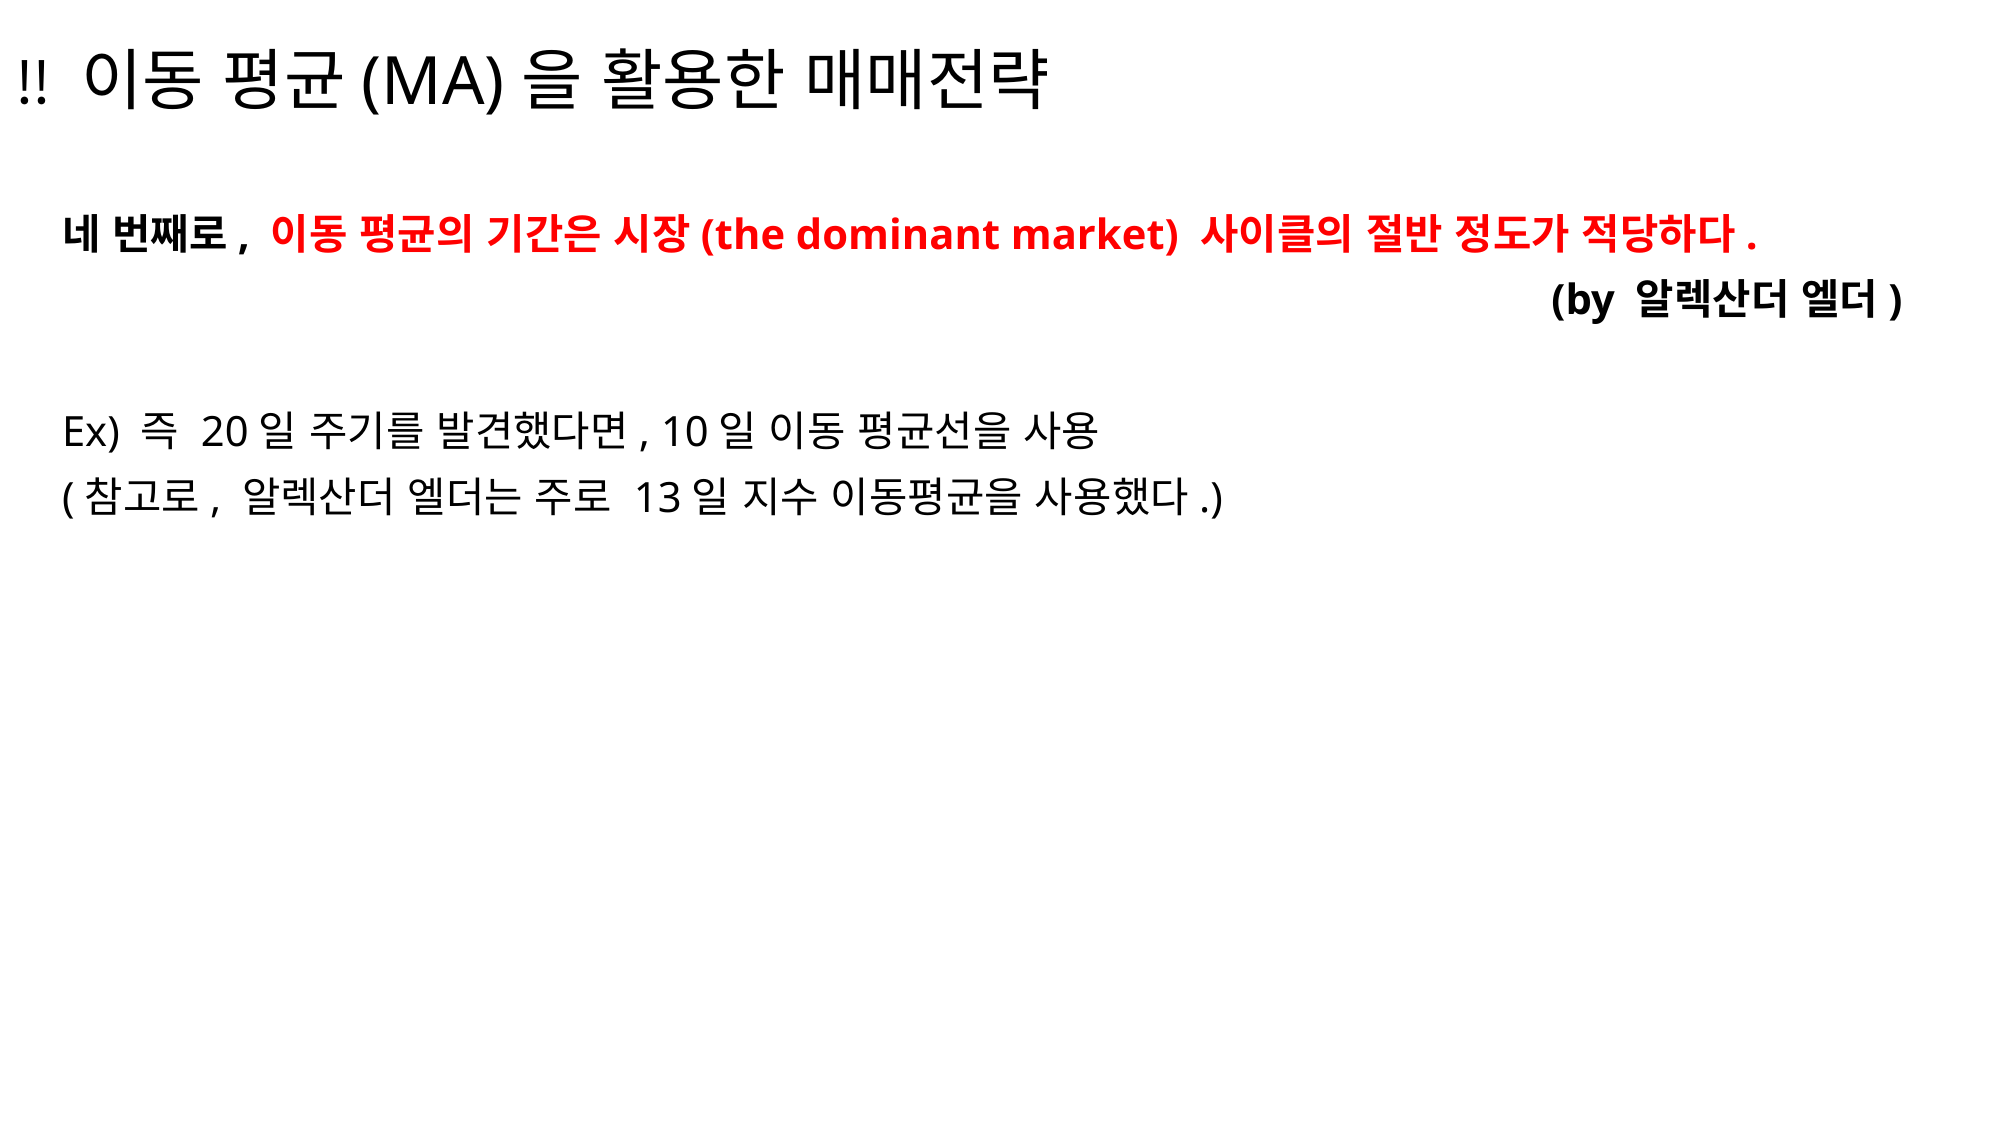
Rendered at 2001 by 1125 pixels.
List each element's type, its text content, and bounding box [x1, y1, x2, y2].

list 네 번째로, 이동 평균의 기간은 시장(the dominant market) 사이클의 절반 정도가 적당하다. (by 알렉산더 엘더) Ex) 즉 20일 주기를 발견했다면, 10일 이동 평균선을 사용 (참고로, 알렉산더 엘더는 주로 13일 지수 이동평균을 사용했다.) [47, 205, 1918, 920]
title ‼ 이동 평균(MA)을 활용한 매매전략 [0, 0, 1725, 193]
